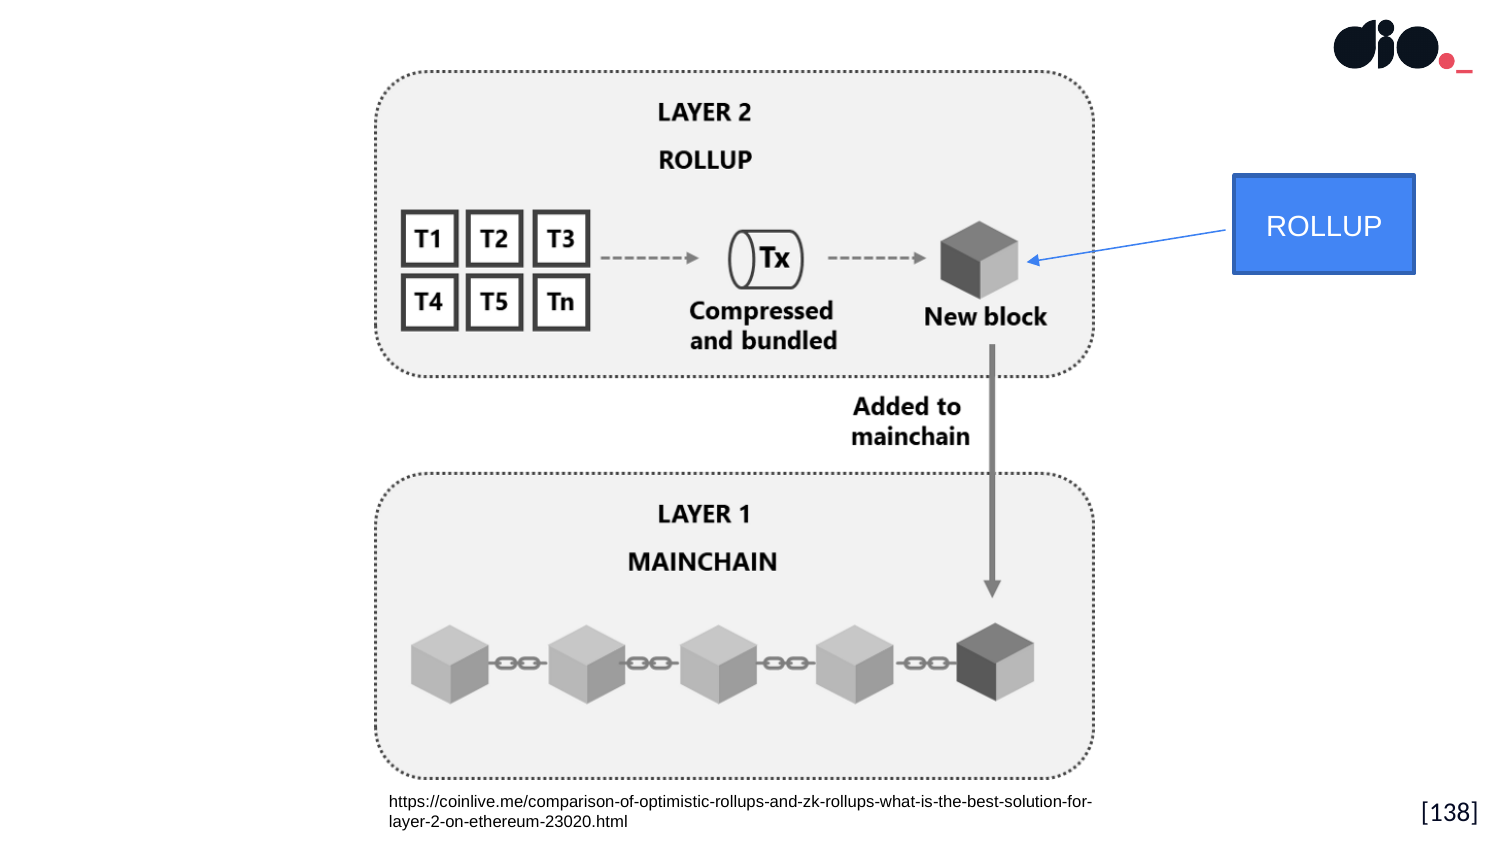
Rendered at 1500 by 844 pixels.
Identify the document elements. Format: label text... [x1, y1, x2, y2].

picture [1333, 19, 1473, 74]
picture [374, 70, 1095, 780]
slide_number [138] [1403, 779, 1494, 844]
text_box https://coinlive.me/comparison-of-optimistic-rollups-and-zk-rollups-what-is-the-best-solution-for-layer-2-on-ethereum-23020.html [374, 783, 1125, 839]
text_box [1026, 229, 1226, 263]
text_box ROLLUP [1232, 173, 1416, 275]
